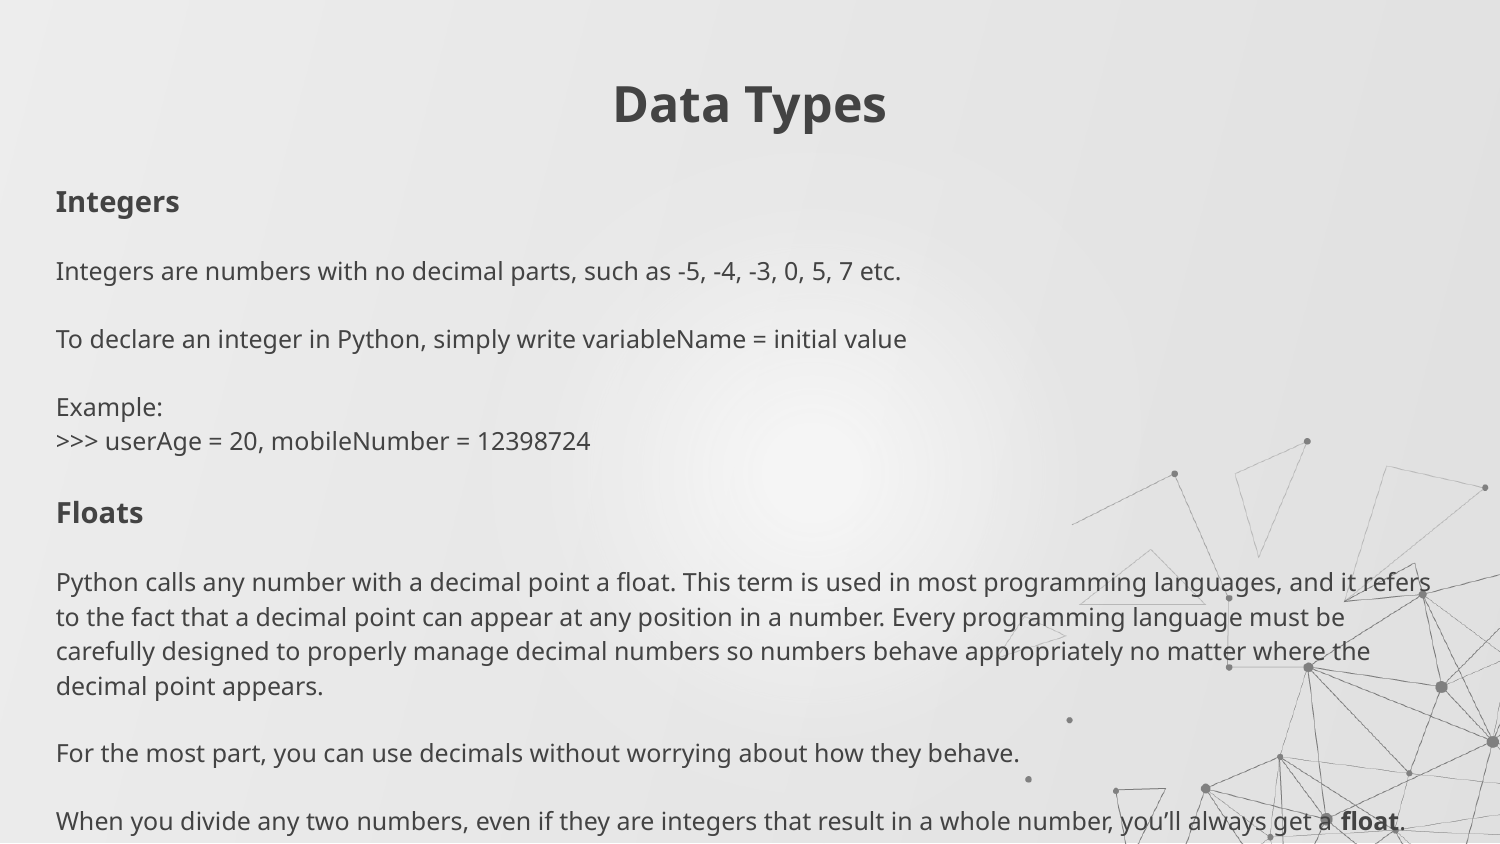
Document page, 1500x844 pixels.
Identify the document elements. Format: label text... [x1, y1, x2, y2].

picture [0, 0, 1500, 844]
list Integers Integers are numbers with no decimal parts, such as -5, -4, -3, 0, 5, 7 etc. To declare an integer in Python, simply write variableName = initial value Example: >>> userAge = 20, mobileNumber = 12398724 Floats Python calls any number with a decimal point a float. This term is used in most programming languages, and it refers to the fact that a decimal point can appear at any position in a number. Every programming language must be carefully designed to properly manage decimal numbers so numbers behave appropriately no matter where the decimal point appears. For the most part, you can use decimals without worrying about how they behave. When you divide any two numbers, even if they are integers that result in a whole number, you’ll always get a float. [40, 162, 1459, 829]
title Data Types [322, 57, 1178, 160]
